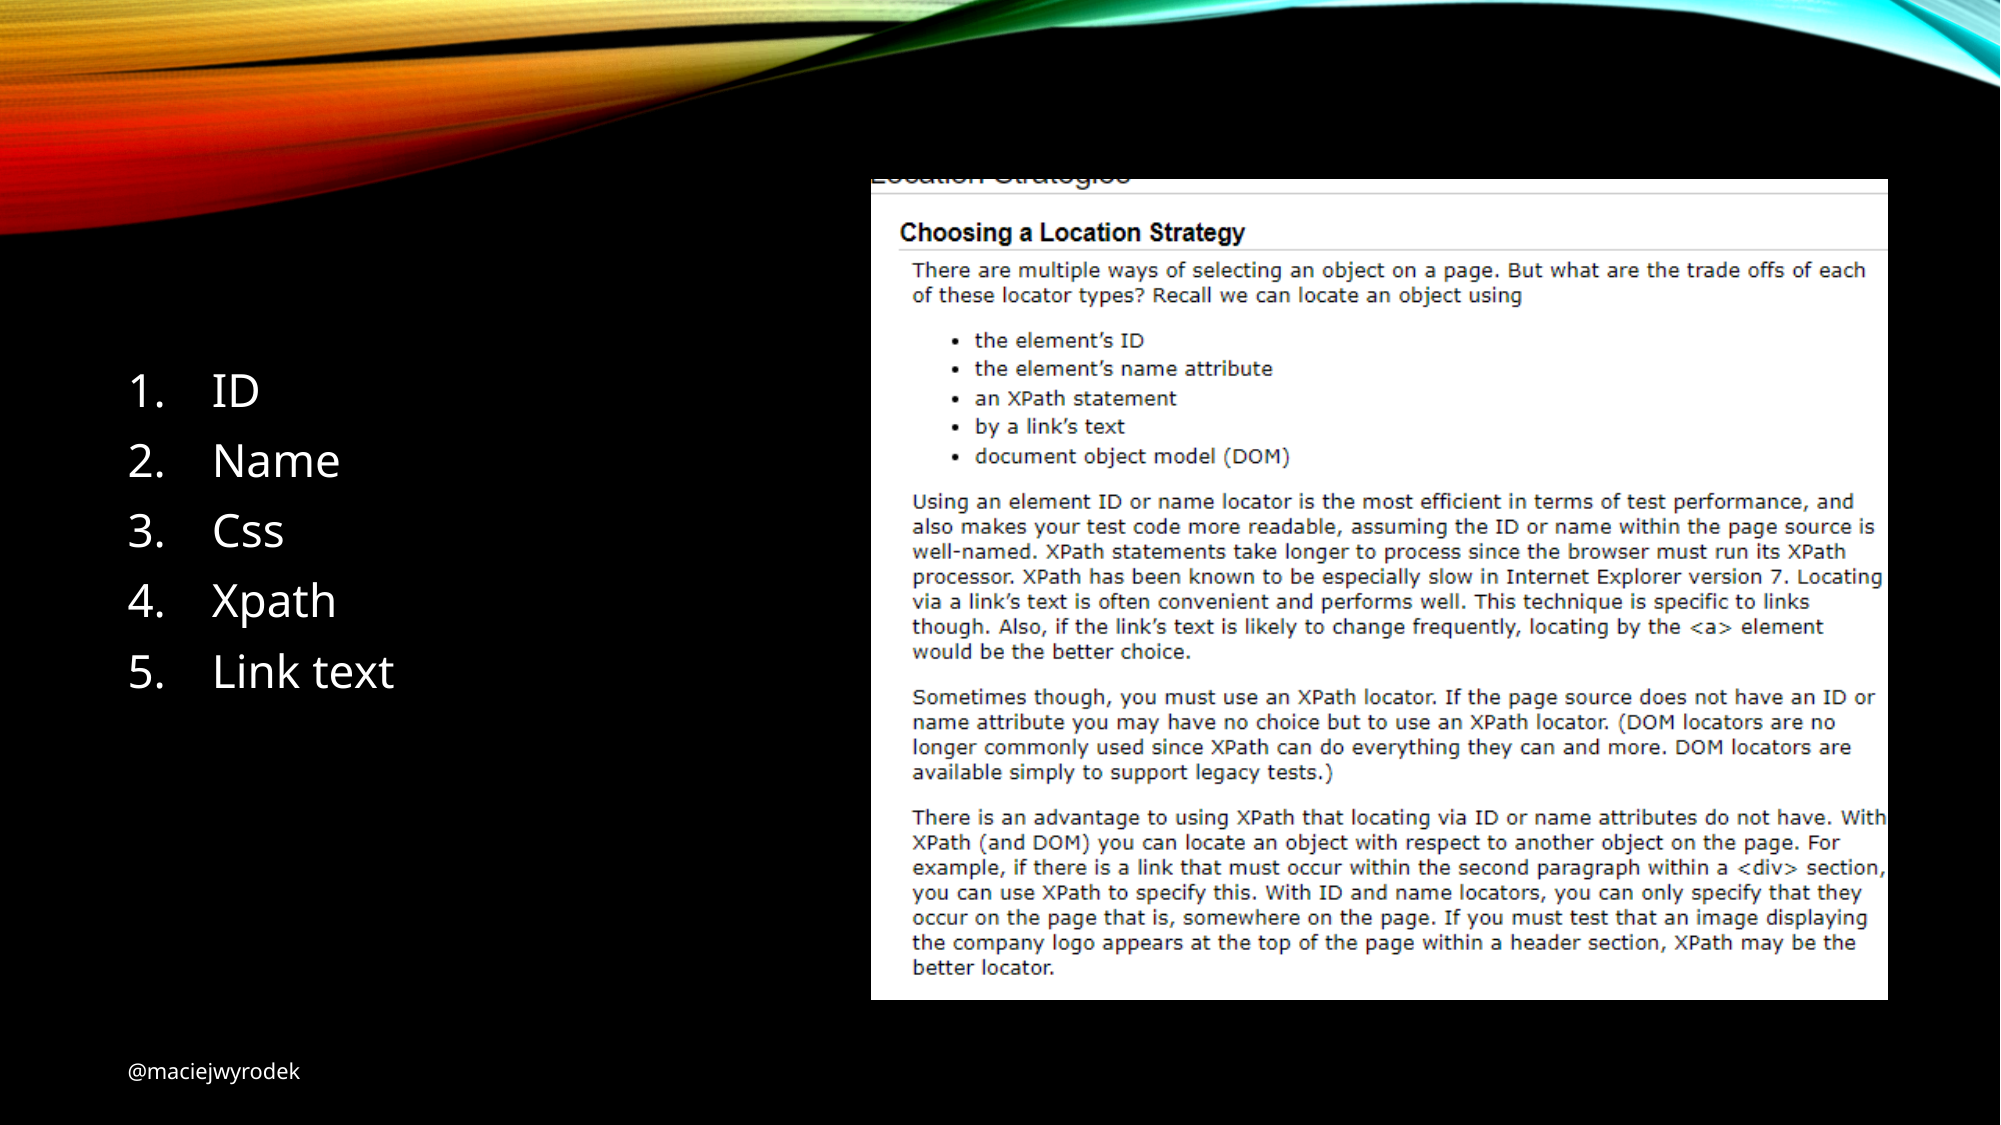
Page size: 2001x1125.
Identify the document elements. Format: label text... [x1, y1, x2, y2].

picture [0, 0, 2000, 1000]
title How I was taught [474, 125, 1888, 338]
list ID Name Css Xpath Link text [112, 360, 1888, 1021]
footer @maciejwyrodek [112, 1042, 1388, 1103]
